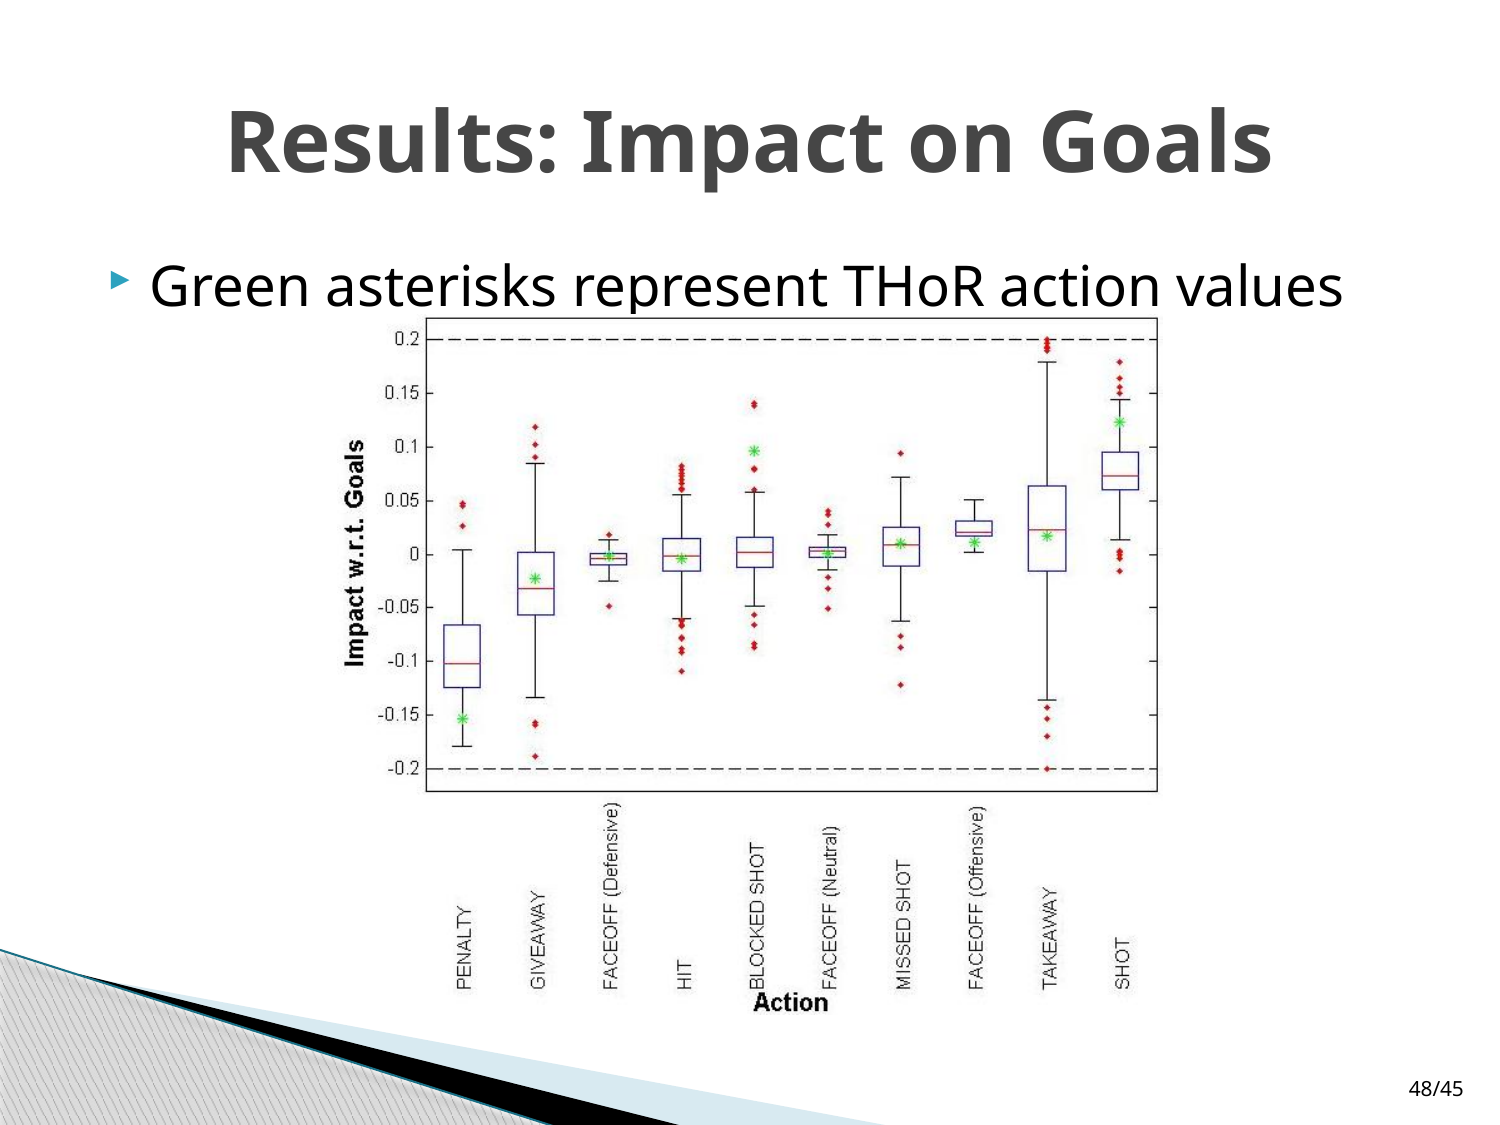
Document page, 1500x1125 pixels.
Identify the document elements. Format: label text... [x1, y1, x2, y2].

slide_number 48/45 [1376, 1051, 1479, 1112]
picture [337, 314, 1163, 1015]
list Green asterisks represent THoR action values [75, 243, 1425, 986]
title Results: Impact on Goals [75, 45, 1425, 233]
